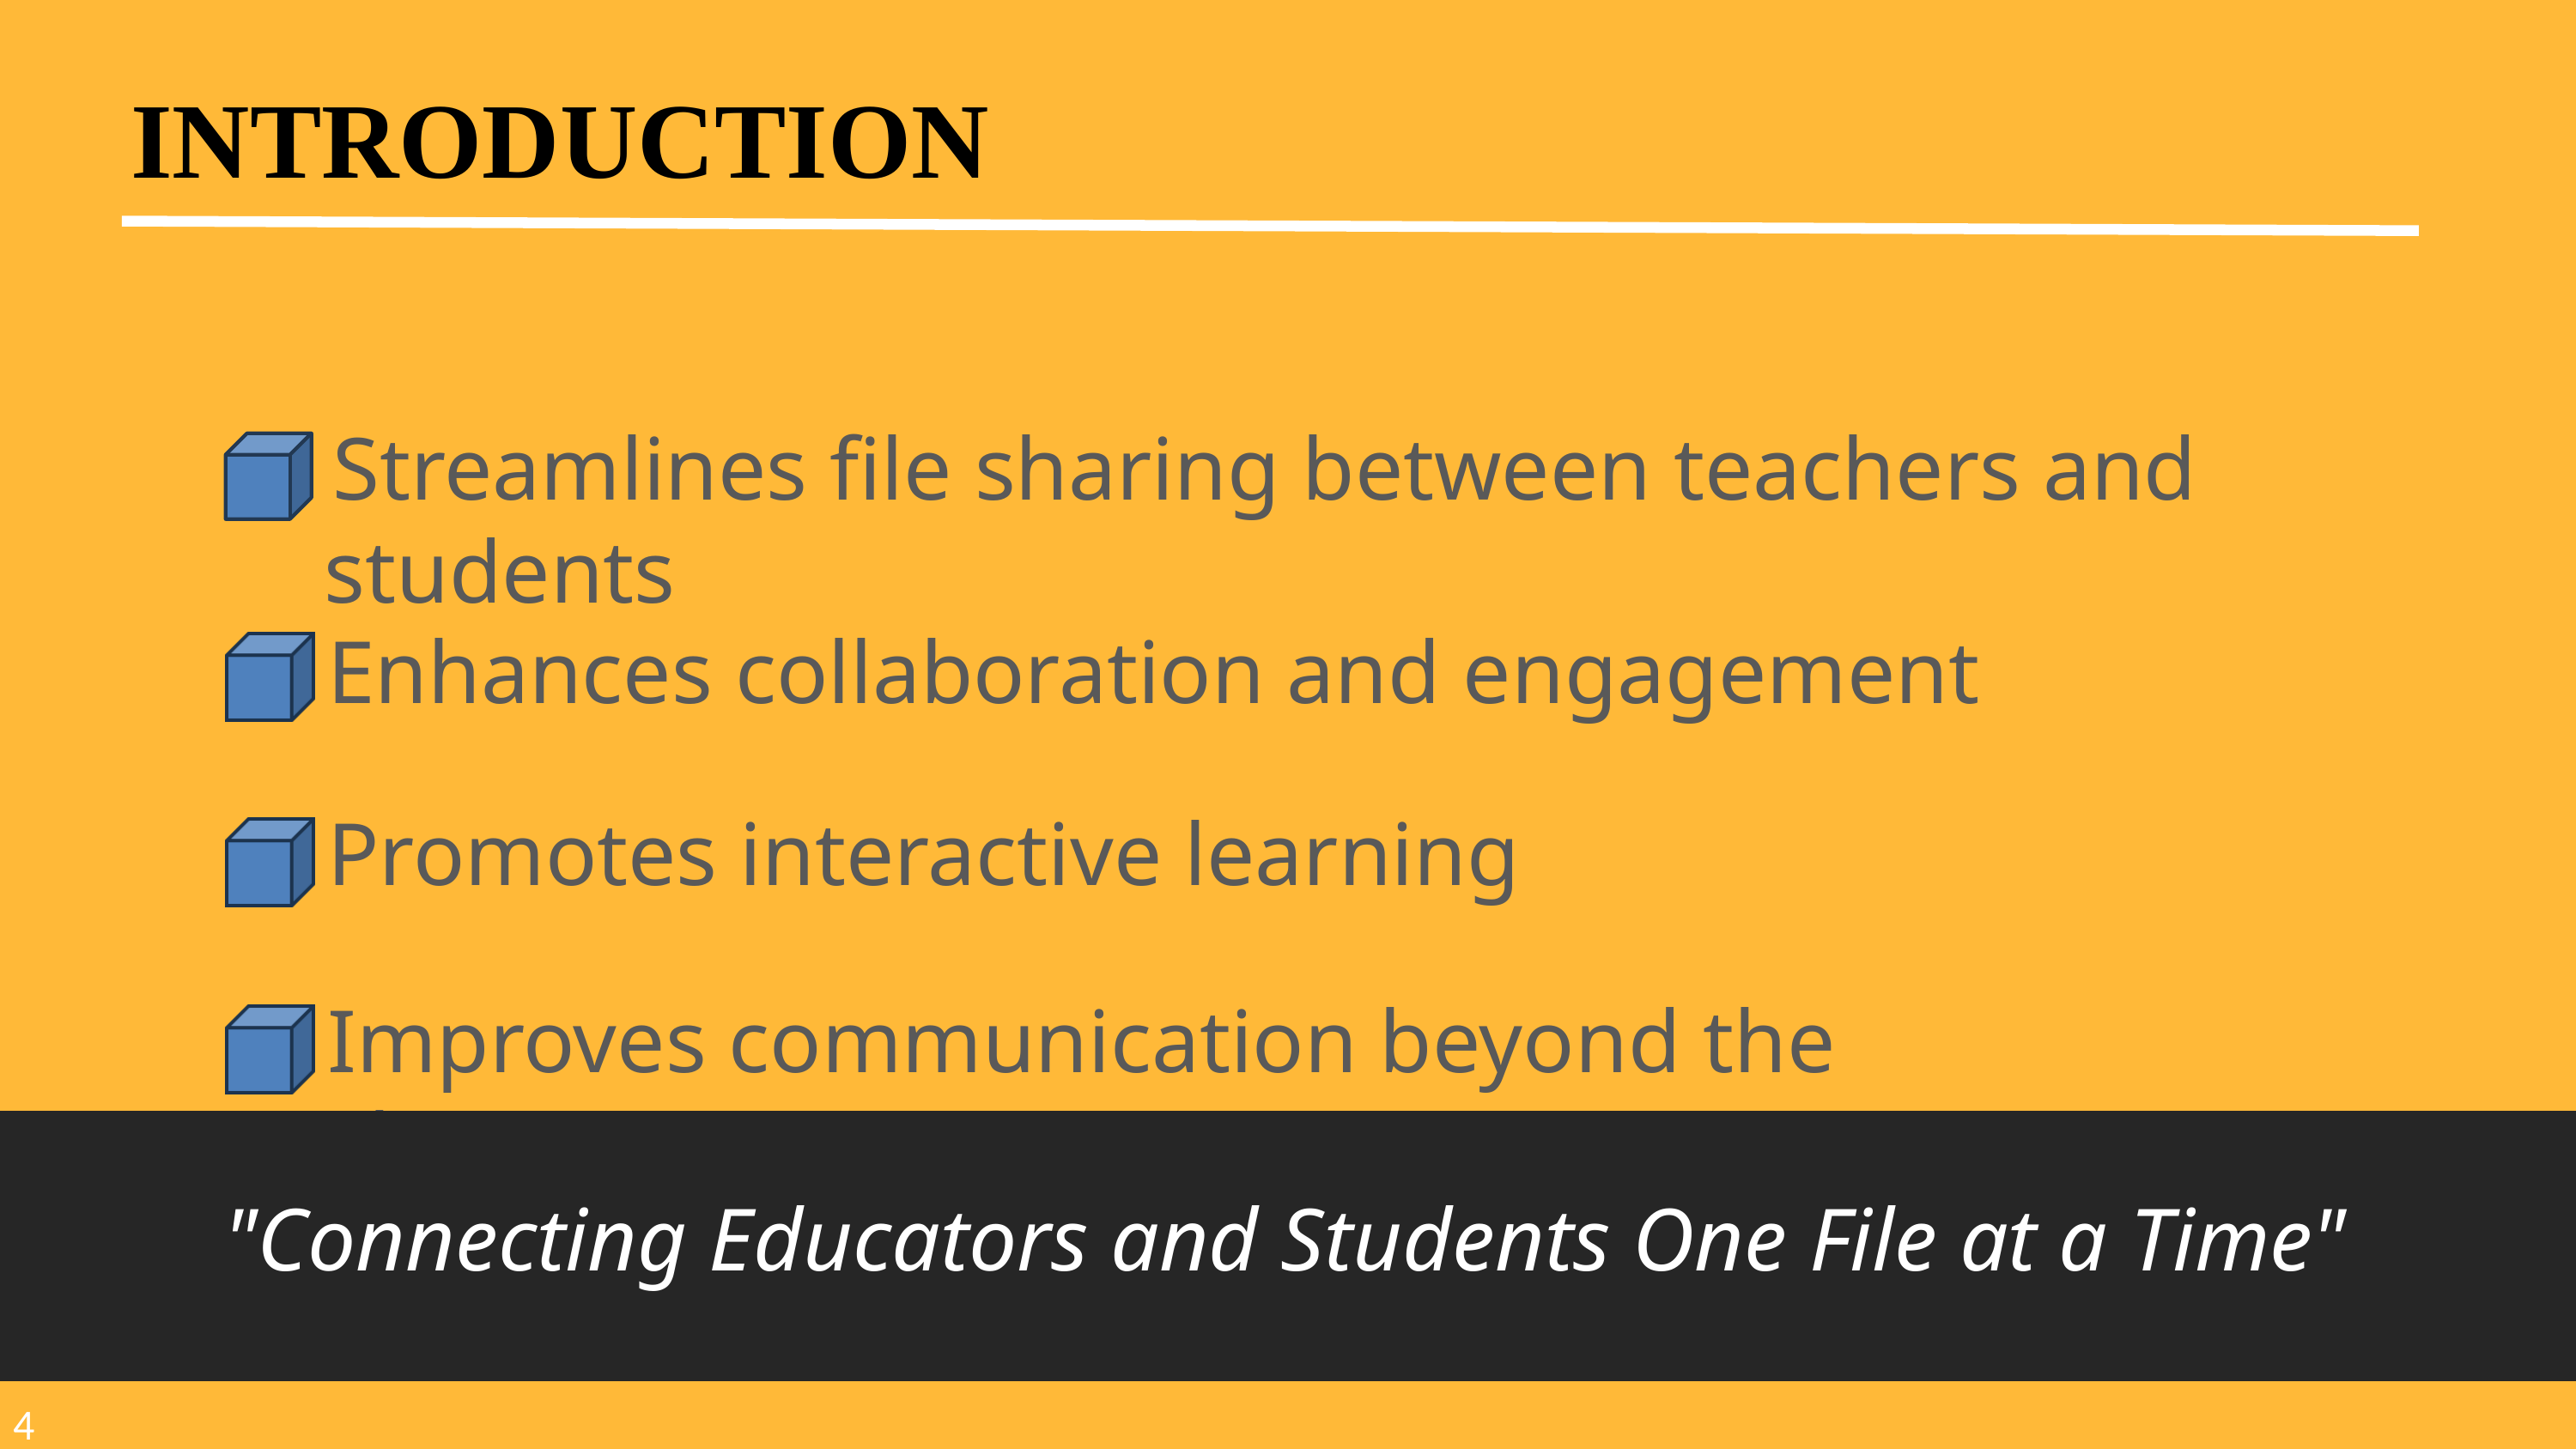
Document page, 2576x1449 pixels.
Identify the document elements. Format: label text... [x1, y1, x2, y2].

text_box Streamlines file sharing between teachers and students [311, 408, 2305, 627]
picture [225, 632, 315, 722]
text_box Promotes interactive learning [1421, 839, 1459, 884]
text_box Promotes interactive learning [633, 839, 671, 885]
picture [225, 1004, 315, 1094]
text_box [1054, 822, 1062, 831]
picture [225, 817, 315, 907]
text_box Improves communication beyond the classroom [314, 979, 2029, 1110]
text_box Promotes interactive learning [122, 216, 2418, 235]
text_box Promotes interactive learning [1259, 839, 1295, 885]
text_box [223, 431, 311, 521]
text_box INTRODUCTION [118, 64, 2458, 207]
slide_number 4 [0, 1397, 301, 1449]
text_box Promotes interactive learning [932, 839, 968, 885]
text_box Promotes interactive learning [1472, 839, 1511, 905]
text_box Promotes interactive learning [386, 839, 412, 884]
text_box Promotes interactive learning [1071, 840, 1113, 884]
text_box Enhances collaboration and engagement [314, 627, 2104, 727]
text_box Promotes interactive learning [472, 839, 538, 884]
text_box Promotes interactive learning [1310, 839, 1336, 884]
text_box Promotes interactive learning [598, 829, 625, 885]
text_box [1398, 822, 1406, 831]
text_box Promotes interactive learning [817, 829, 843, 885]
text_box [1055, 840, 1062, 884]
text_box Promotes interactive learning [769, 839, 807, 884]
text_box Promotes interactive learning [851, 839, 890, 885]
text_box Promotes interactive learning [550, 839, 592, 885]
text_box Promotes interactive learning [1212, 839, 1250, 885]
text_box Promotes interactive learning [418, 839, 459, 885]
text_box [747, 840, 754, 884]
text_box Promotes interactive learning [1192, 821, 1199, 884]
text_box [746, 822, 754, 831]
text_box Promotes interactive learning [902, 839, 927, 884]
text_box Promotes interactive learning [1018, 829, 1045, 885]
text_box Promotes interactive learning [981, 839, 1012, 885]
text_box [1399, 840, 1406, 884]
text_box [0, 1110, 2576, 1382]
text_box Promotes interactive learning [681, 839, 713, 885]
text_box Promotes interactive learning [1346, 839, 1384, 884]
text_box Promotes interactive learning [1119, 839, 1157, 885]
text_box "Connecting Educators and Students One File at a Time" [0, 1179, 2574, 1294]
text_box Promotes interactive learning [336, 824, 374, 884]
